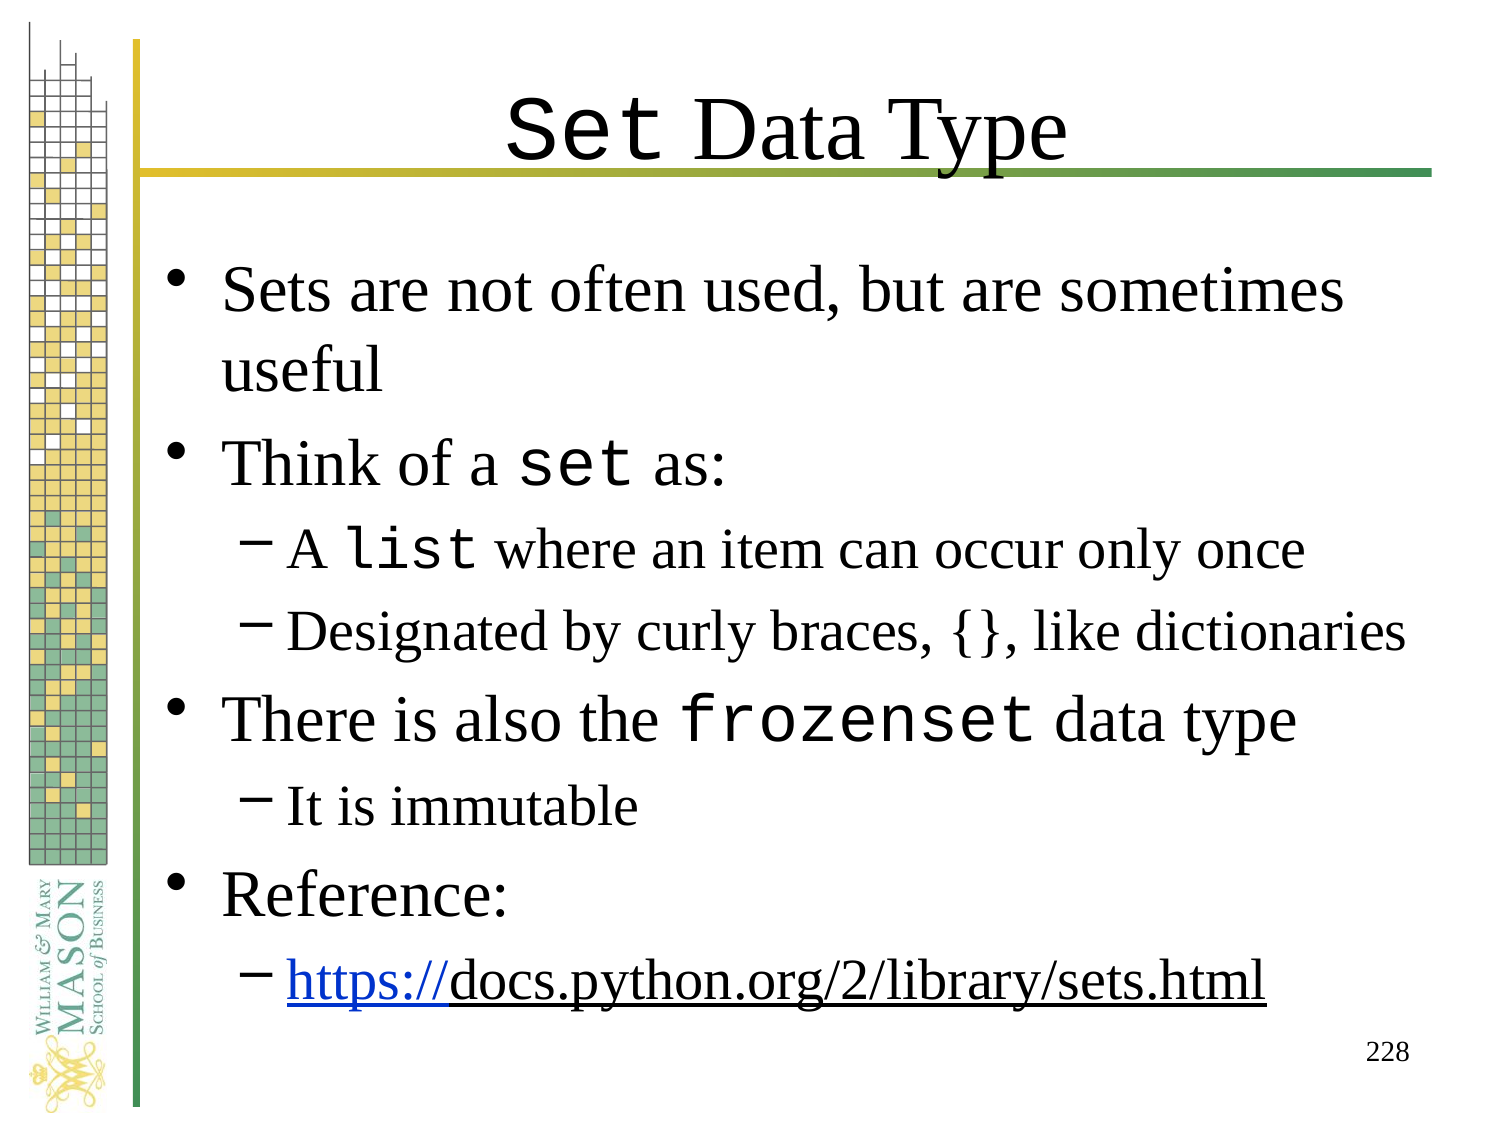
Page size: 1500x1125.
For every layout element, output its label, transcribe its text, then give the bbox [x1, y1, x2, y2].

title Set Data Type [150, 45, 1425, 200]
slide_number 228 [1048, 1024, 1426, 1103]
slide_number 65 [29, 879, 107, 1113]
list Sets are not often used, but are sometimes useful Think of a set as: A list where an item can occur only once Designated by curly braces, {}, like dictionaries There is also the frozenset data type It is immutable Reference: https://docs.python.org/2/library/sets.html [150, 237, 1425, 1005]
